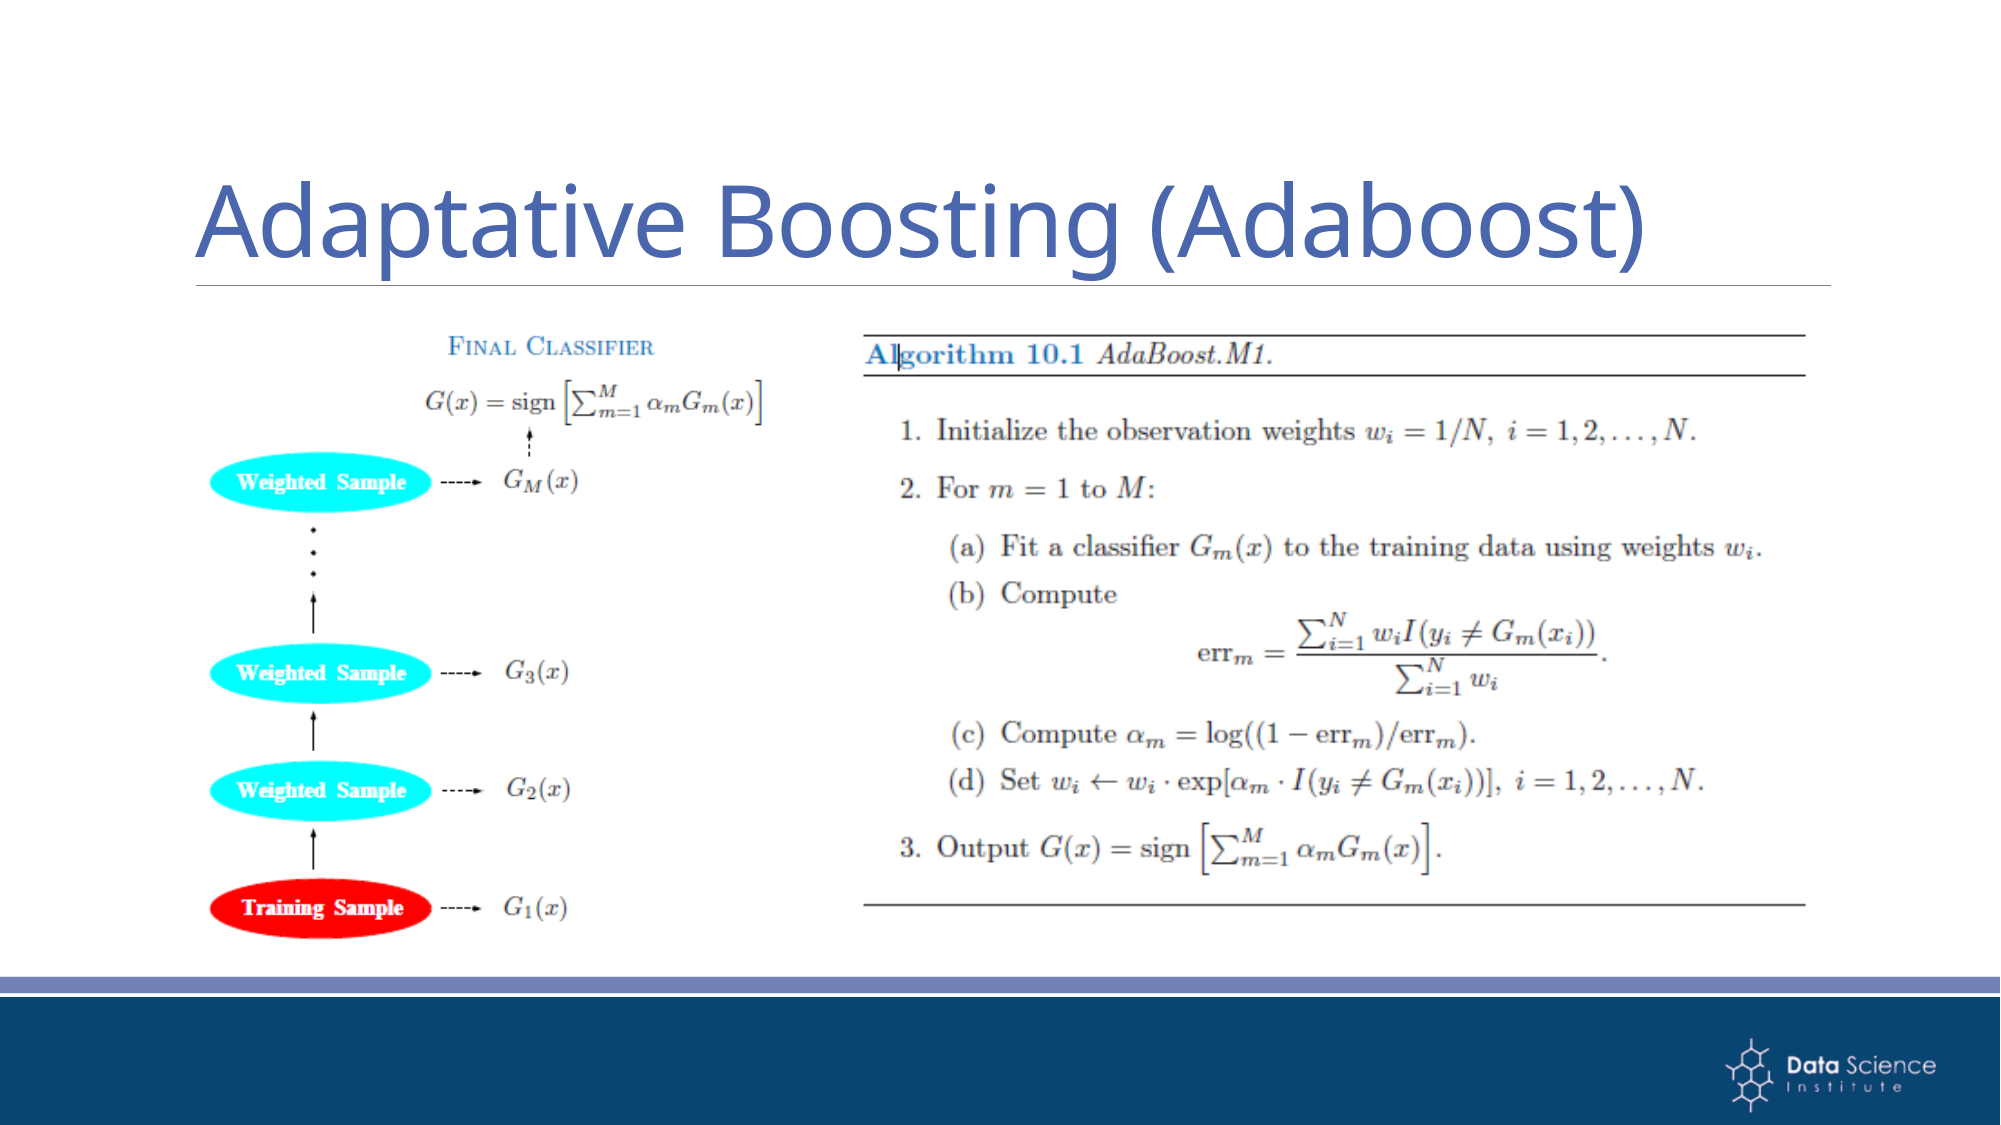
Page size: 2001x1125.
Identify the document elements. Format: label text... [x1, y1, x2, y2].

picture [852, 316, 1827, 919]
picture [1675, 993, 1985, 1122]
picture [125, 327, 791, 957]
title Adaptative Boosting (Adaboost) [180, 47, 1830, 285]
